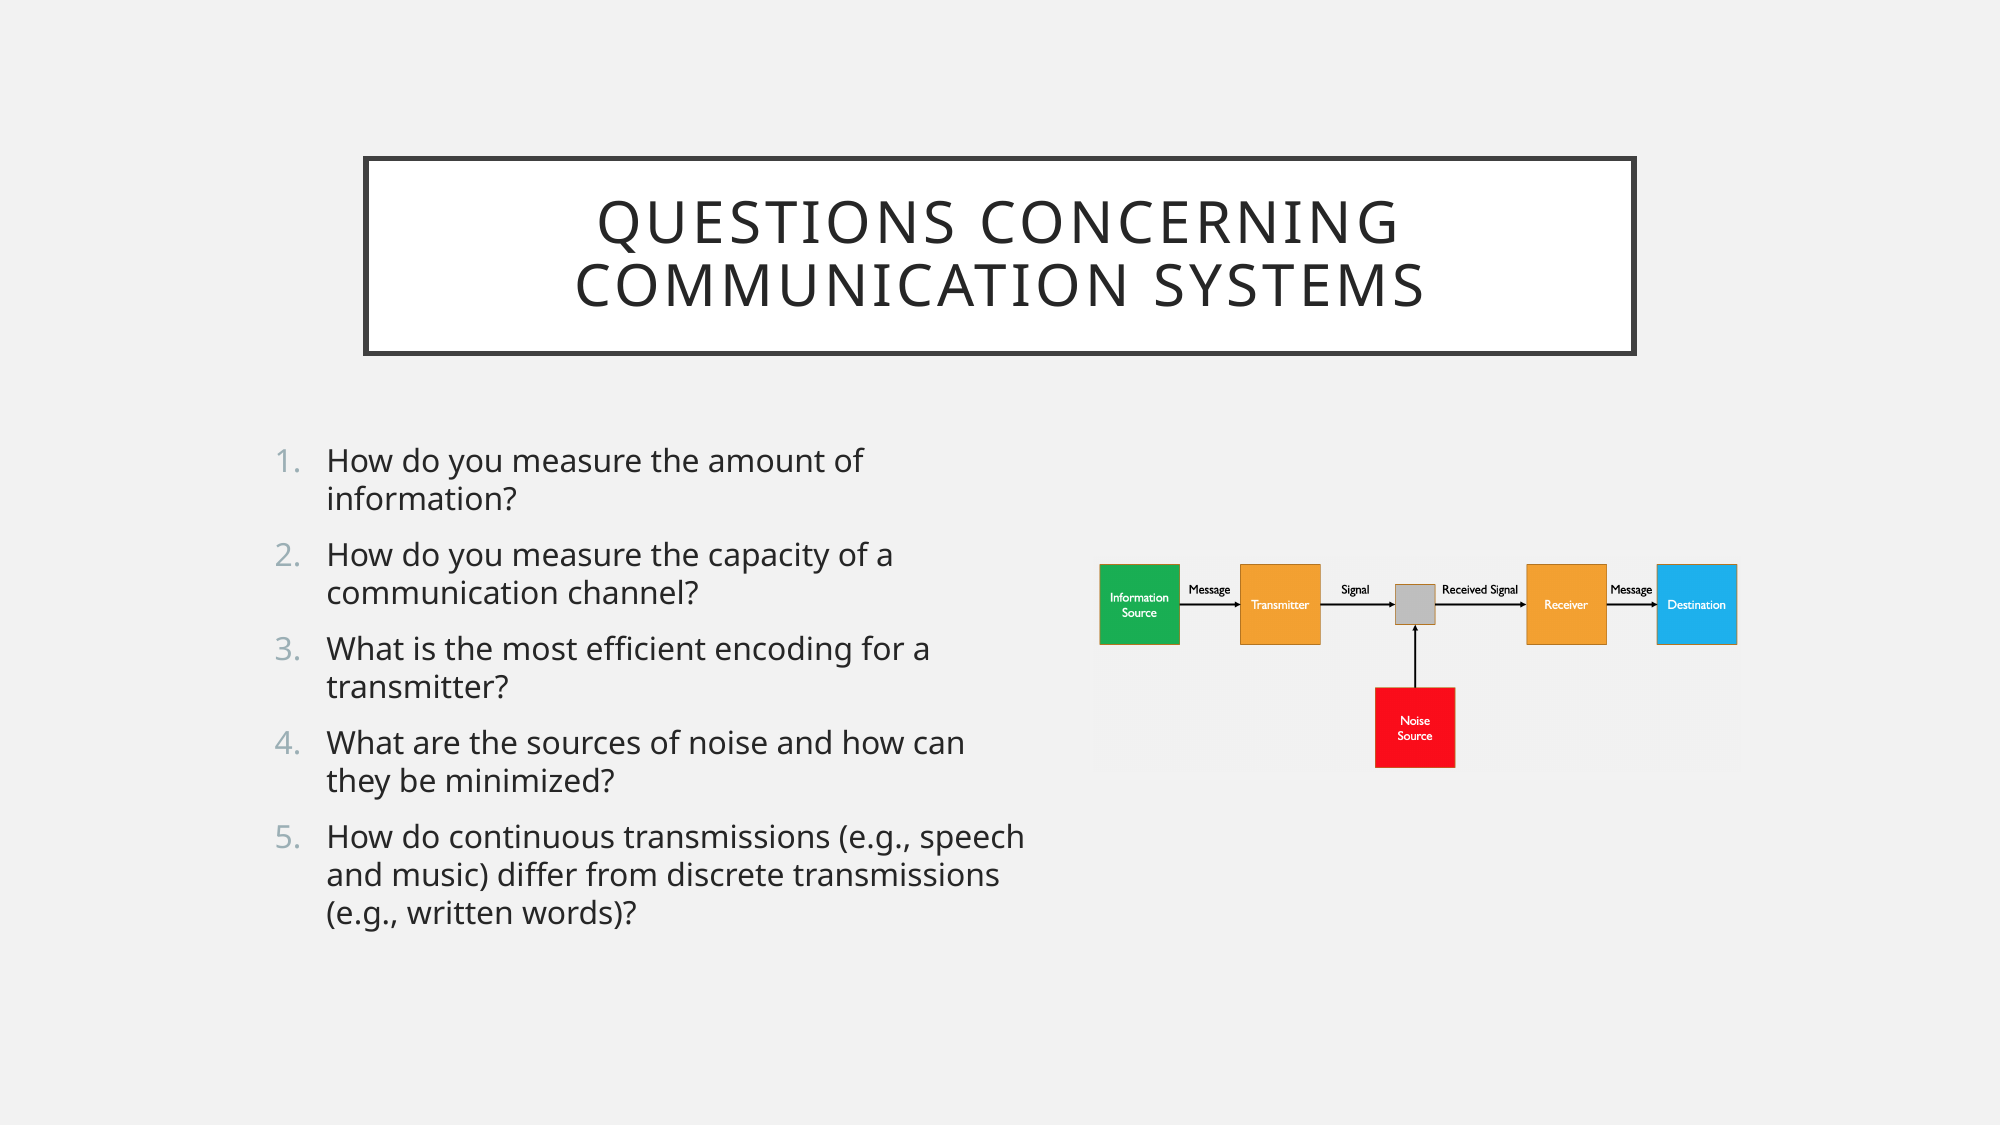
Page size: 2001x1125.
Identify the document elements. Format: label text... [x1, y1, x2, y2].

list How do you measure the amount of information? How do you measure the capacity of a communication channel? What is the most efficient encoding for a transmitter? What are the sources of noise and how can they be minimized? How do continuous transmissions (e.g., speech and music) differ from discrete transmissions (e.g., written words)? [259, 432, 1053, 942]
title Questions concerning communication systems [363, 156, 1637, 356]
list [1093, 556, 1741, 772]
